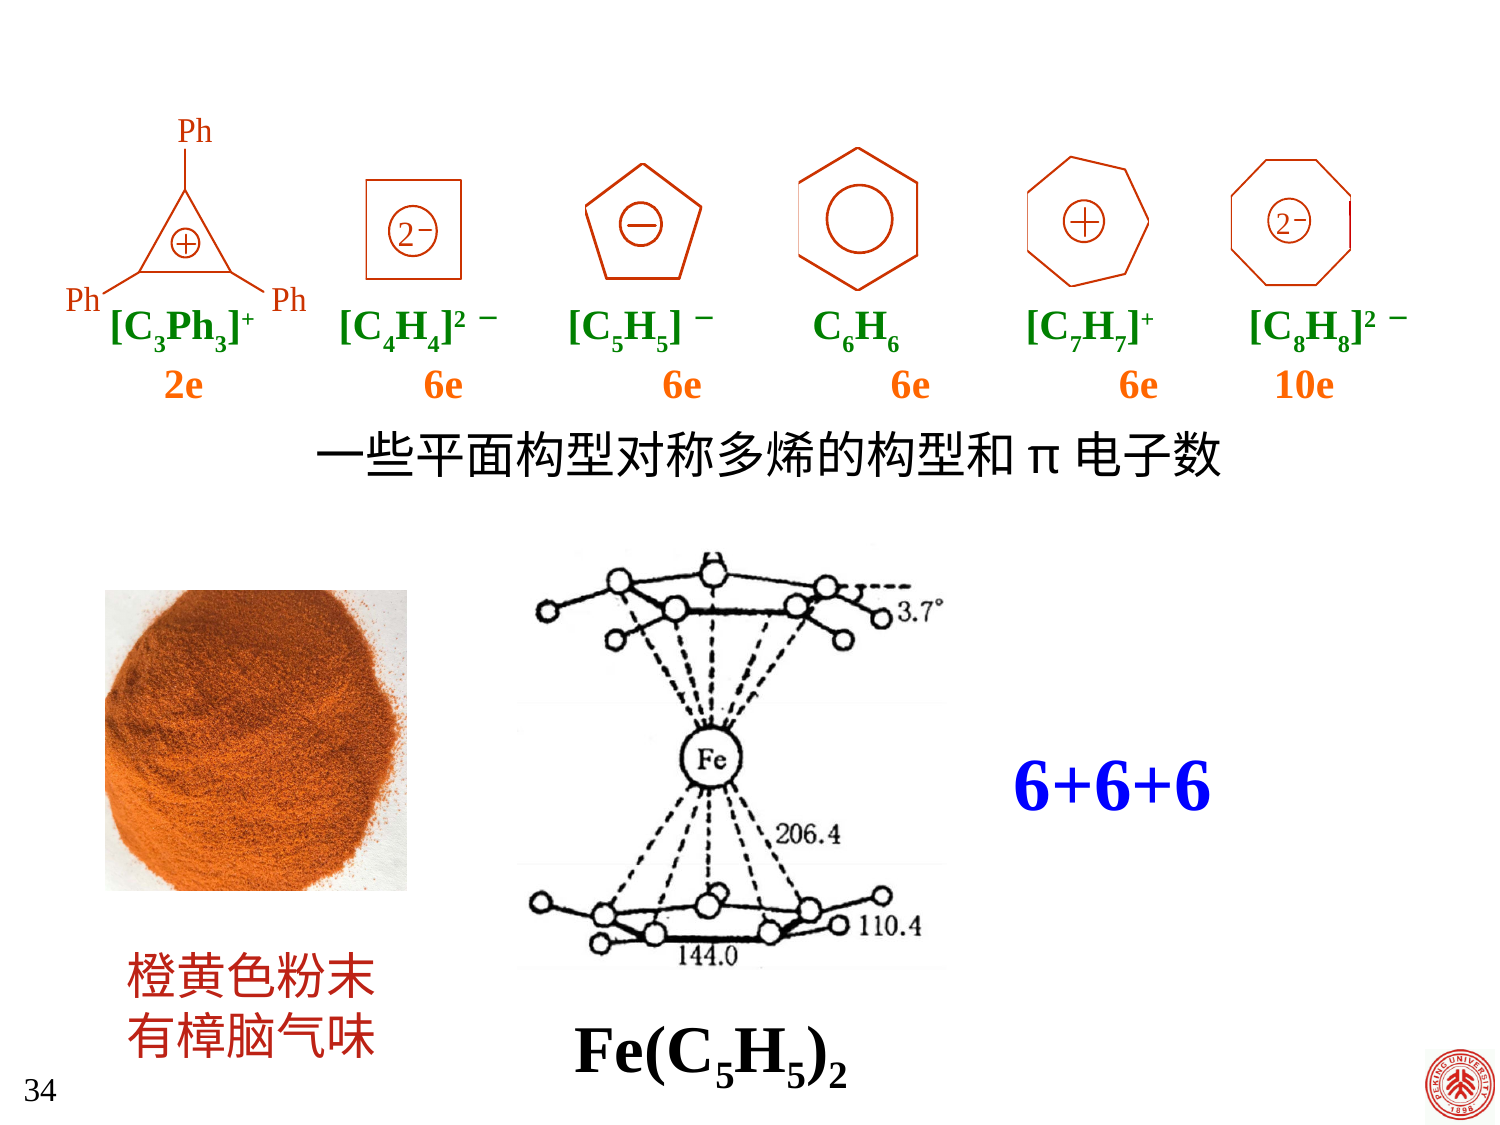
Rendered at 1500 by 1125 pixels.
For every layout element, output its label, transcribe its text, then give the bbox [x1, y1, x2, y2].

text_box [65, 113, 1436, 492]
text_box 橙黄色粉末 有樟脑气味 [101, 937, 402, 1073]
picture [517, 541, 948, 970]
picture [105, 590, 407, 892]
text_box 6+6+6 [999, 727, 1227, 833]
picture [1425, 1049, 1495, 1125]
text_box Fe(C5H5)2 [559, 998, 863, 1104]
